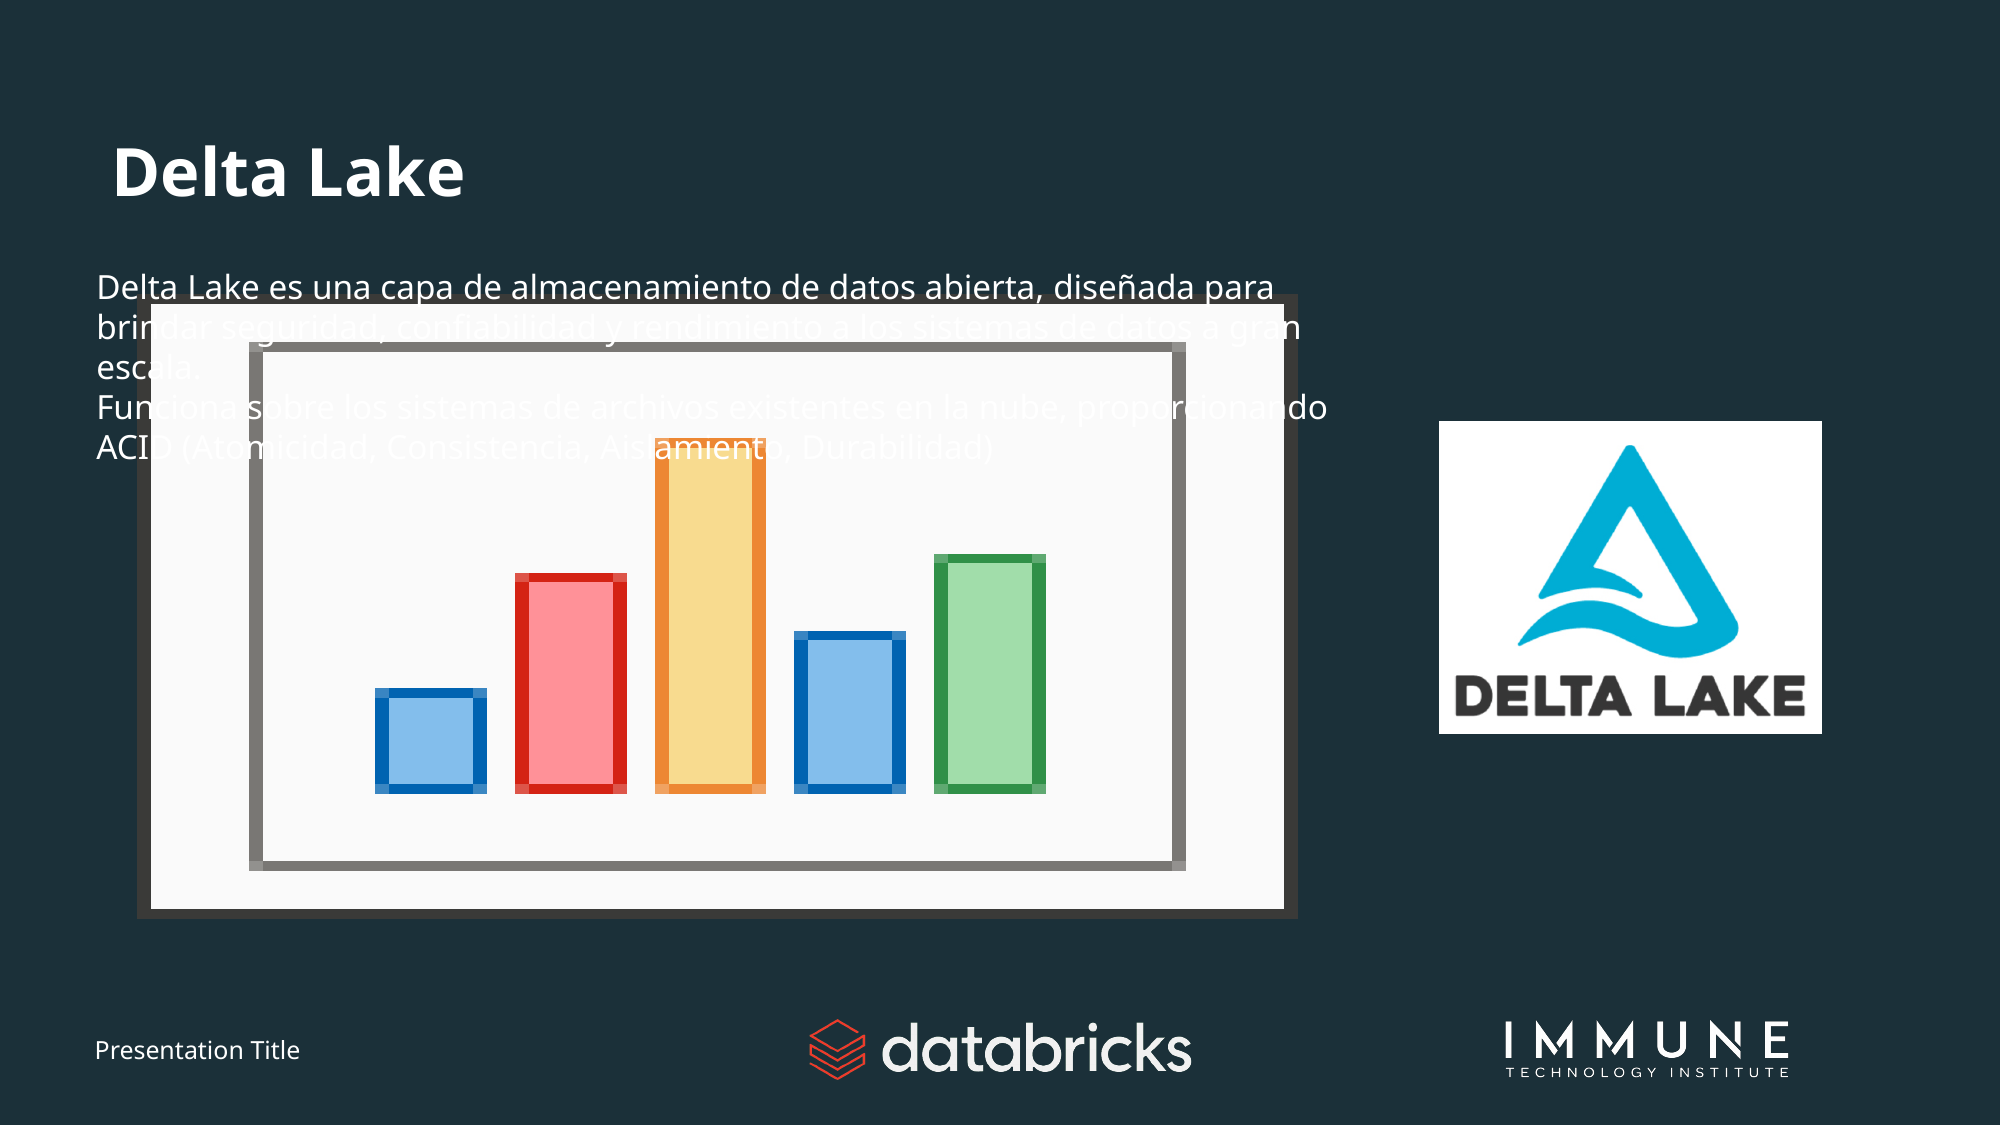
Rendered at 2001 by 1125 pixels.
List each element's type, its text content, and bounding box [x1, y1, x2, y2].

footer Presentation Title [79, 1020, 755, 1080]
picture [1477, 1003, 1822, 1097]
title Delta Lake [96, 83, 1822, 267]
text_box Delta Lake es una capa de almacenamiento de datos abierta, diseñada para brindar seguridad, confiabilidad y rendimiento a los sistemas de datos a gran escala. Funciona sobre los sistemas de archivos existentes en la nube, proporcionando ACID (Atomicidad, Consistencia, Aislamiento, Durabilidad) [96, 266, 1340, 948]
picture [1439, 421, 1822, 734]
picture [807, 1019, 1193, 1080]
